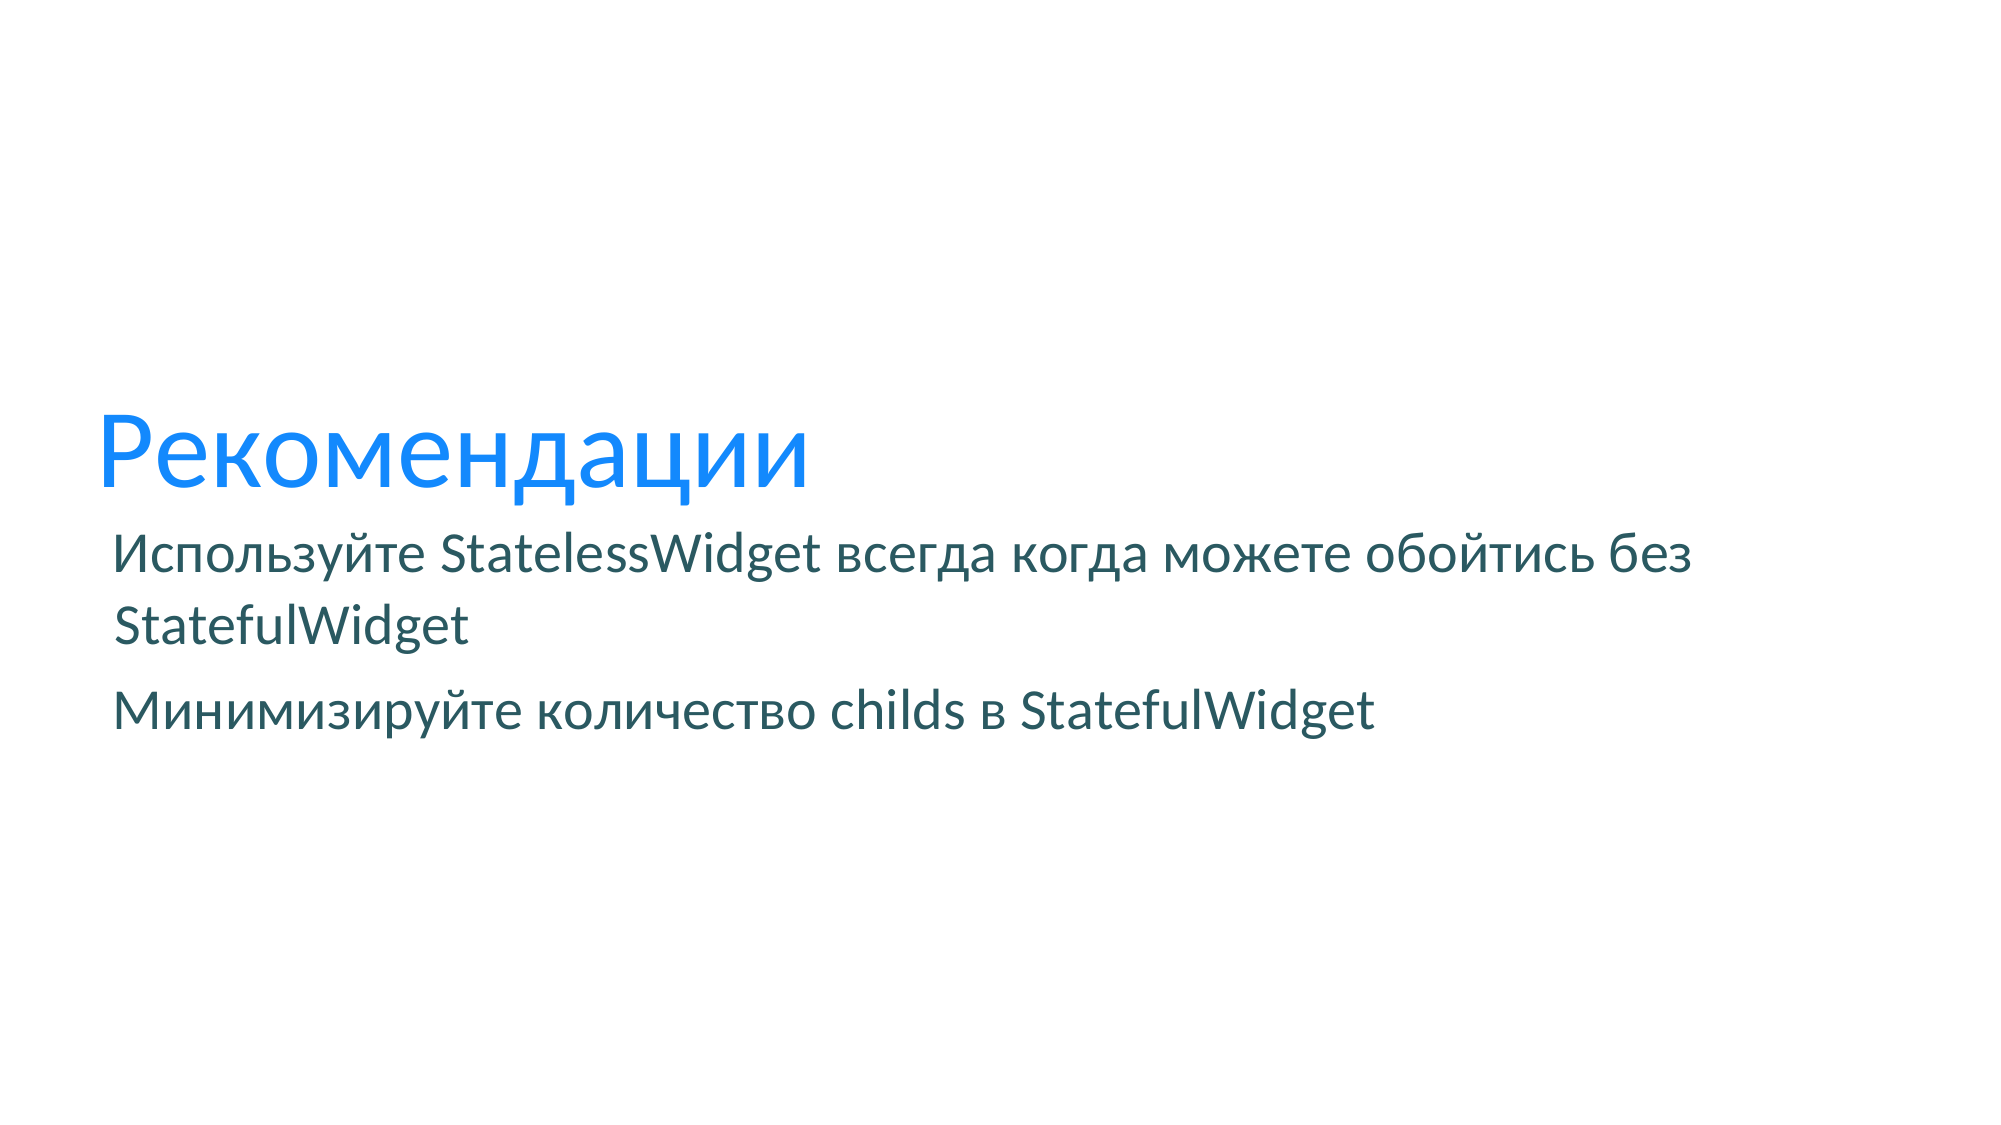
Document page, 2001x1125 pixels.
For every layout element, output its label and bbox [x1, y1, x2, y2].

picture [96, 379, 1904, 746]
